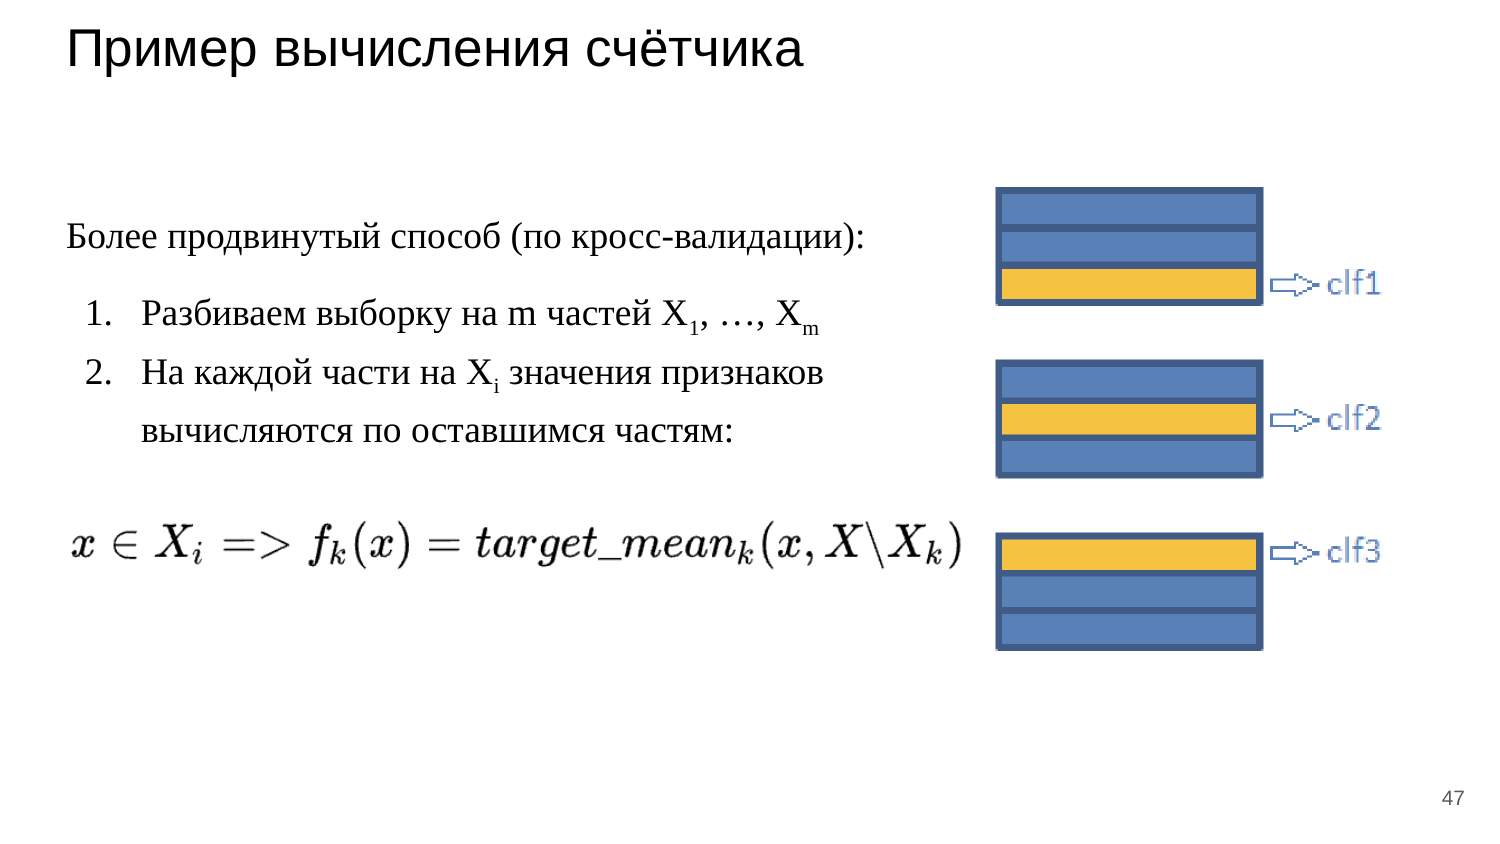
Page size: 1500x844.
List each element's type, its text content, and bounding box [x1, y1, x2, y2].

title Пример вычисления счётчика [51, 0, 1449, 92]
list Более продвинутый способ (по кросс-валидации): Разбиваем выборку на m частей X1, …, Xm На каждой части на Xi значения признаков вычисляются по оставшимся частям: [51, 189, 935, 750]
picture [990, 180, 1388, 656]
picture [69, 517, 965, 574]
slide_number ‹#› [1389, 764, 1480, 830]
